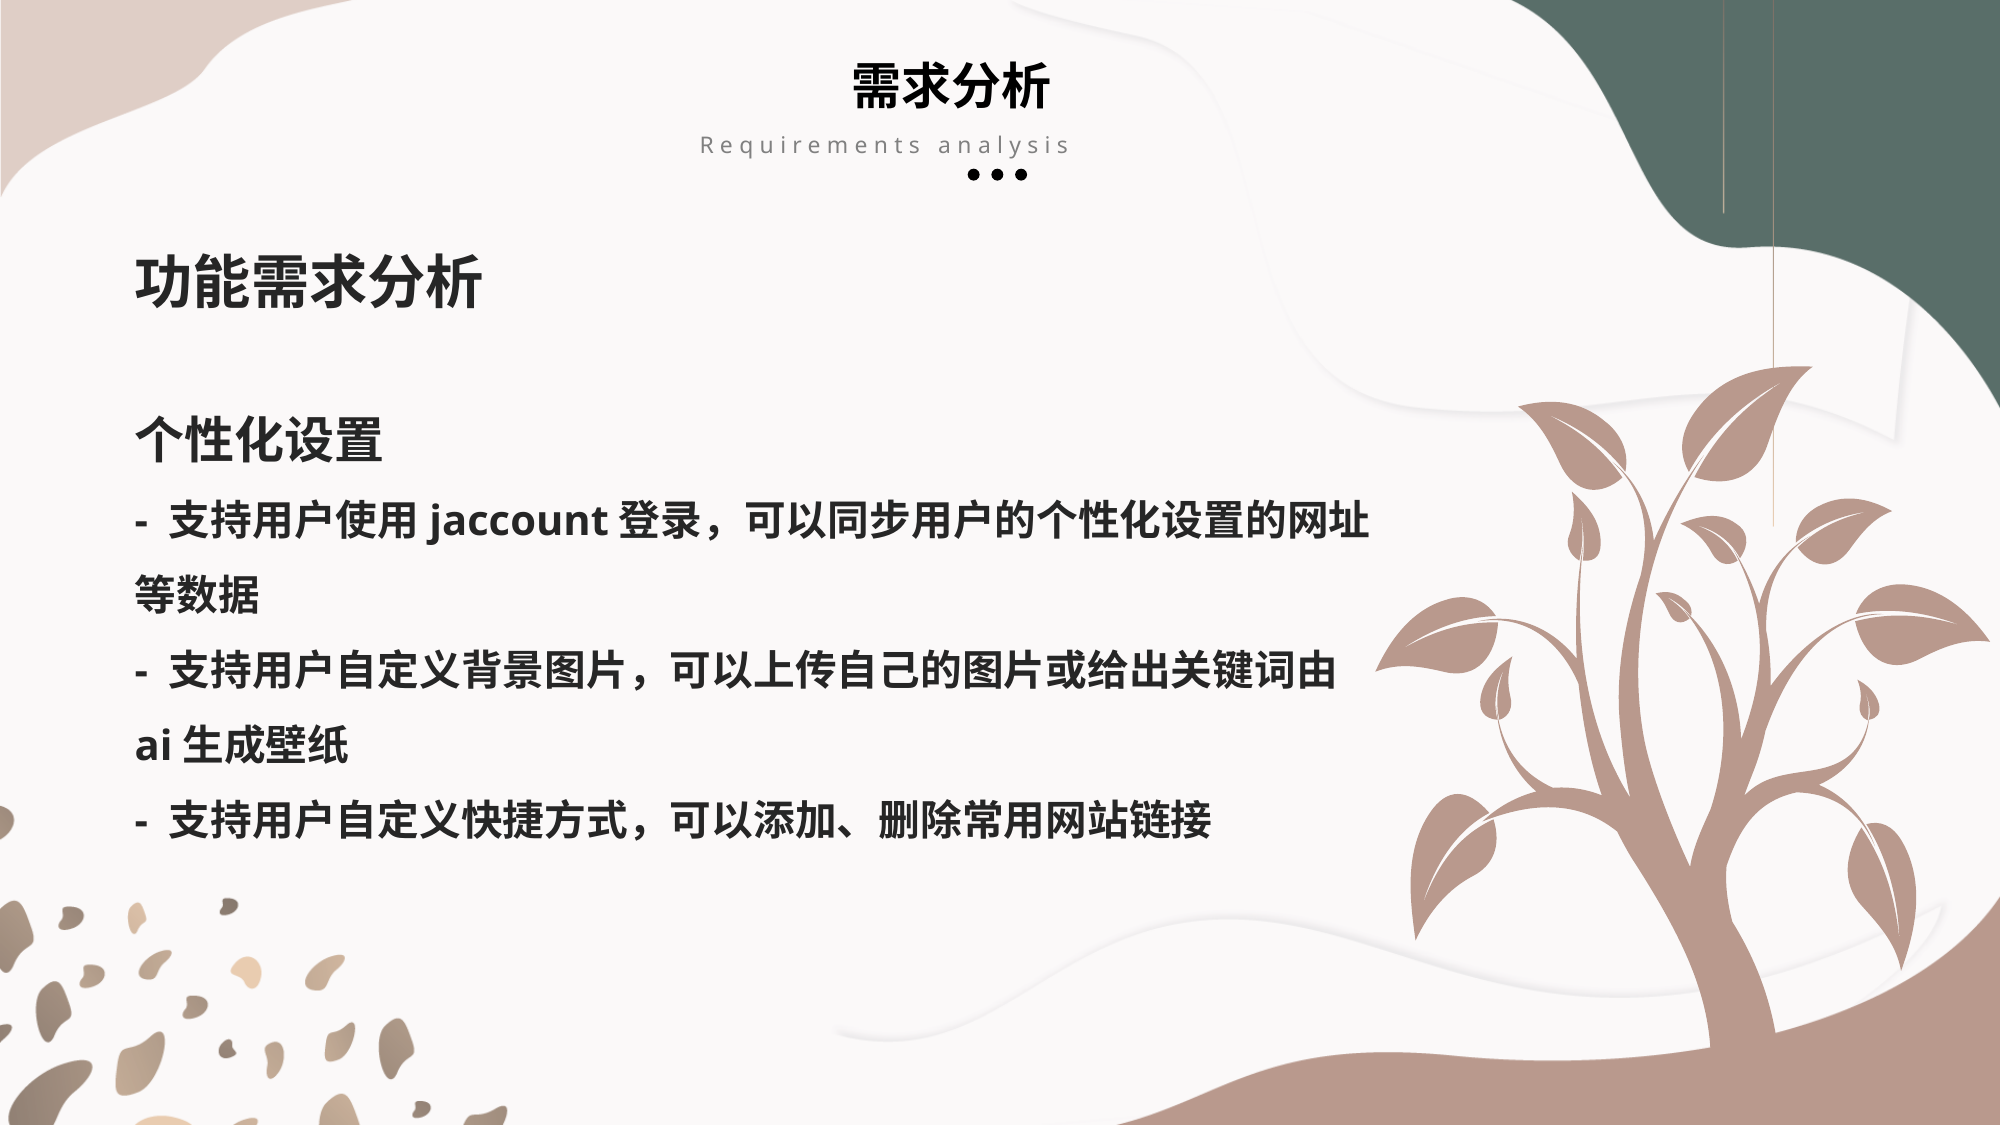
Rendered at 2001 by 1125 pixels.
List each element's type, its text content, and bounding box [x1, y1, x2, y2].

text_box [1375, 364, 1991, 1097]
picture [0, 0, 2000, 1125]
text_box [699, 55, 1301, 181]
text_box 功能需求分析 [119, 237, 960, 323]
text_box 个性化设置 - 支持用户使用jaccount登录，可以同步用户的个性化设置的网址等数据 - 支持用户自定义背景图片，可以上传自己的图片或给出关键词由ai生成壁纸 - 支持用户自定义快捷方式，可以添加、删除常用网站链接 [119, 371, 1375, 851]
